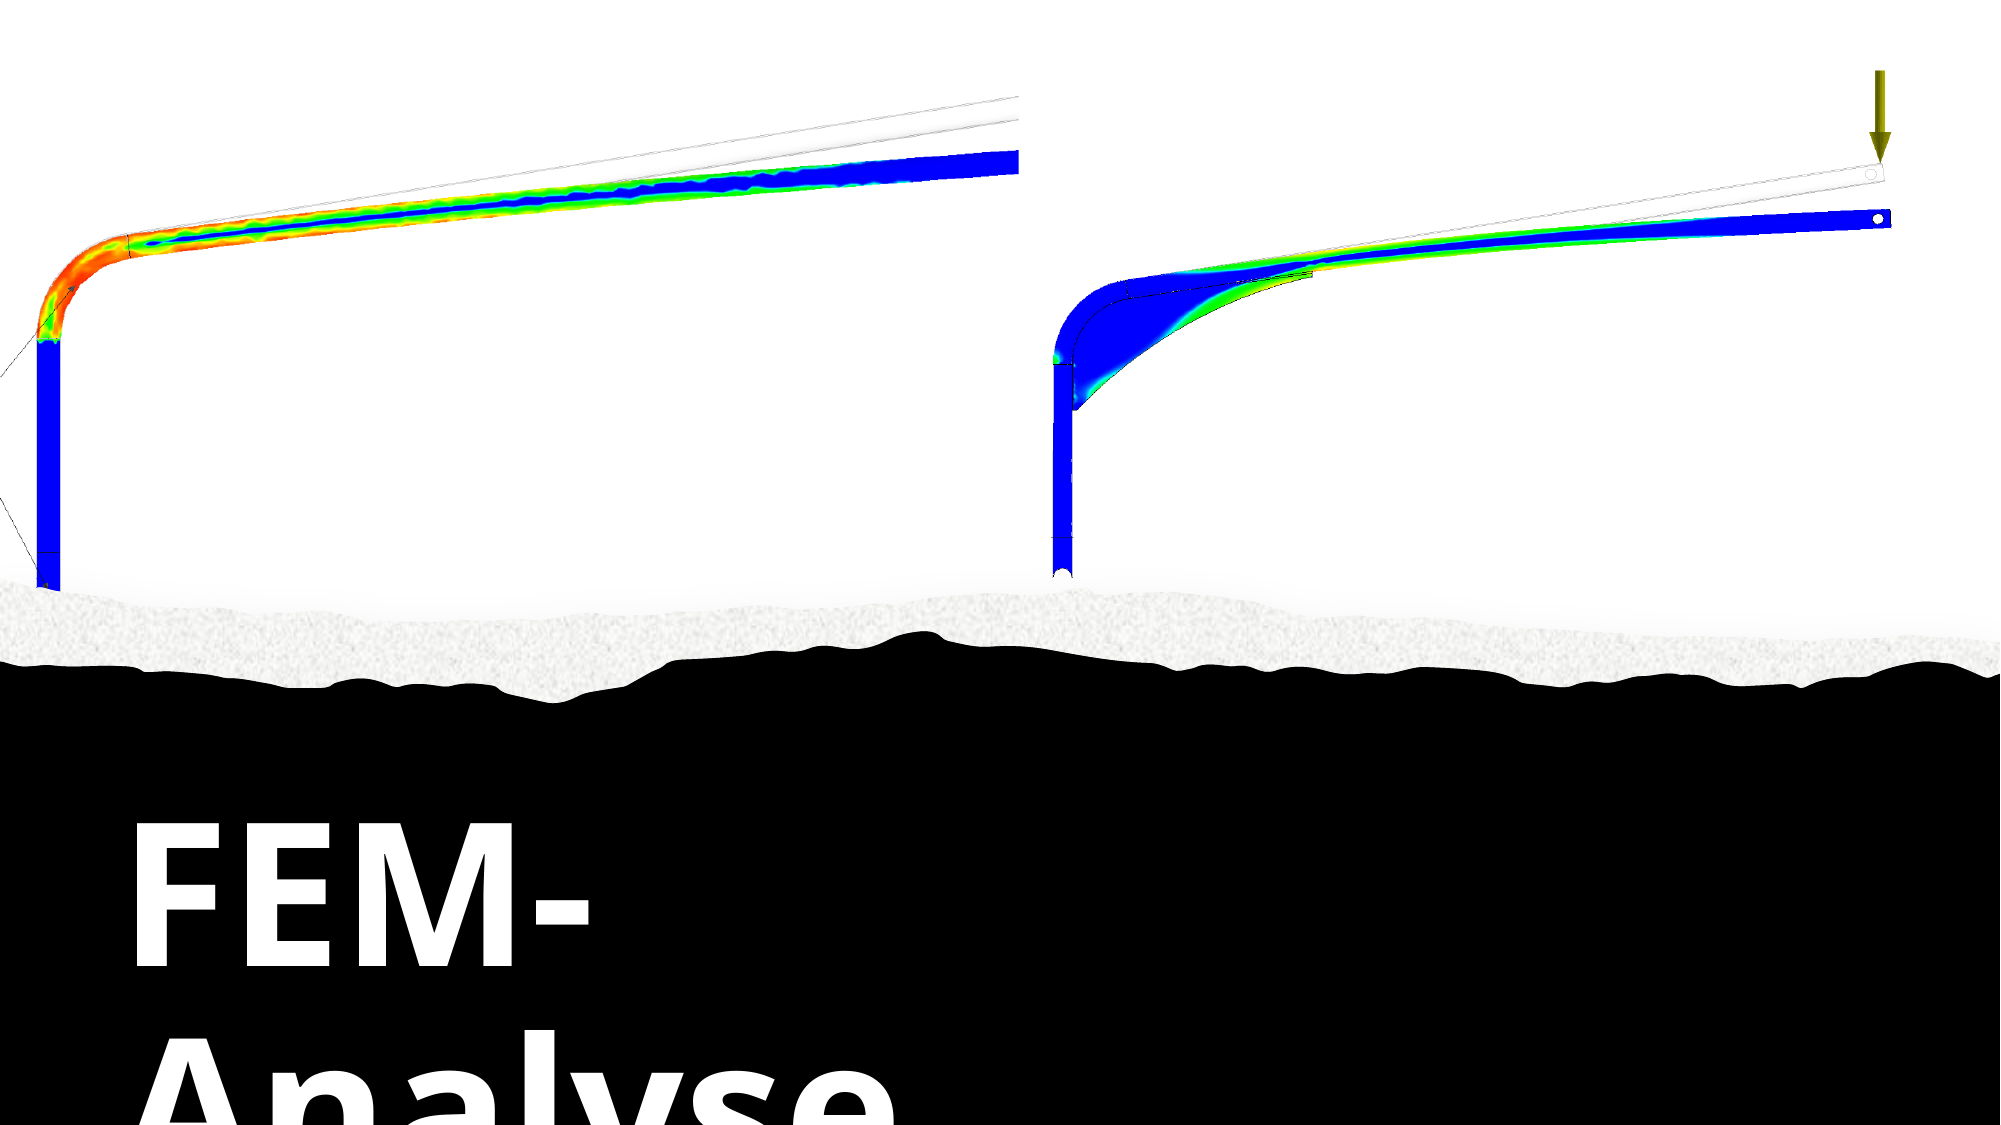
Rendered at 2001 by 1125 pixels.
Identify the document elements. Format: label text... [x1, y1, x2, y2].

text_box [0, 578, 2000, 704]
text_box [0, 704, 2000, 1125]
picture [0, 0, 2000, 578]
title FEM-Analyse [104, 786, 1185, 1058]
